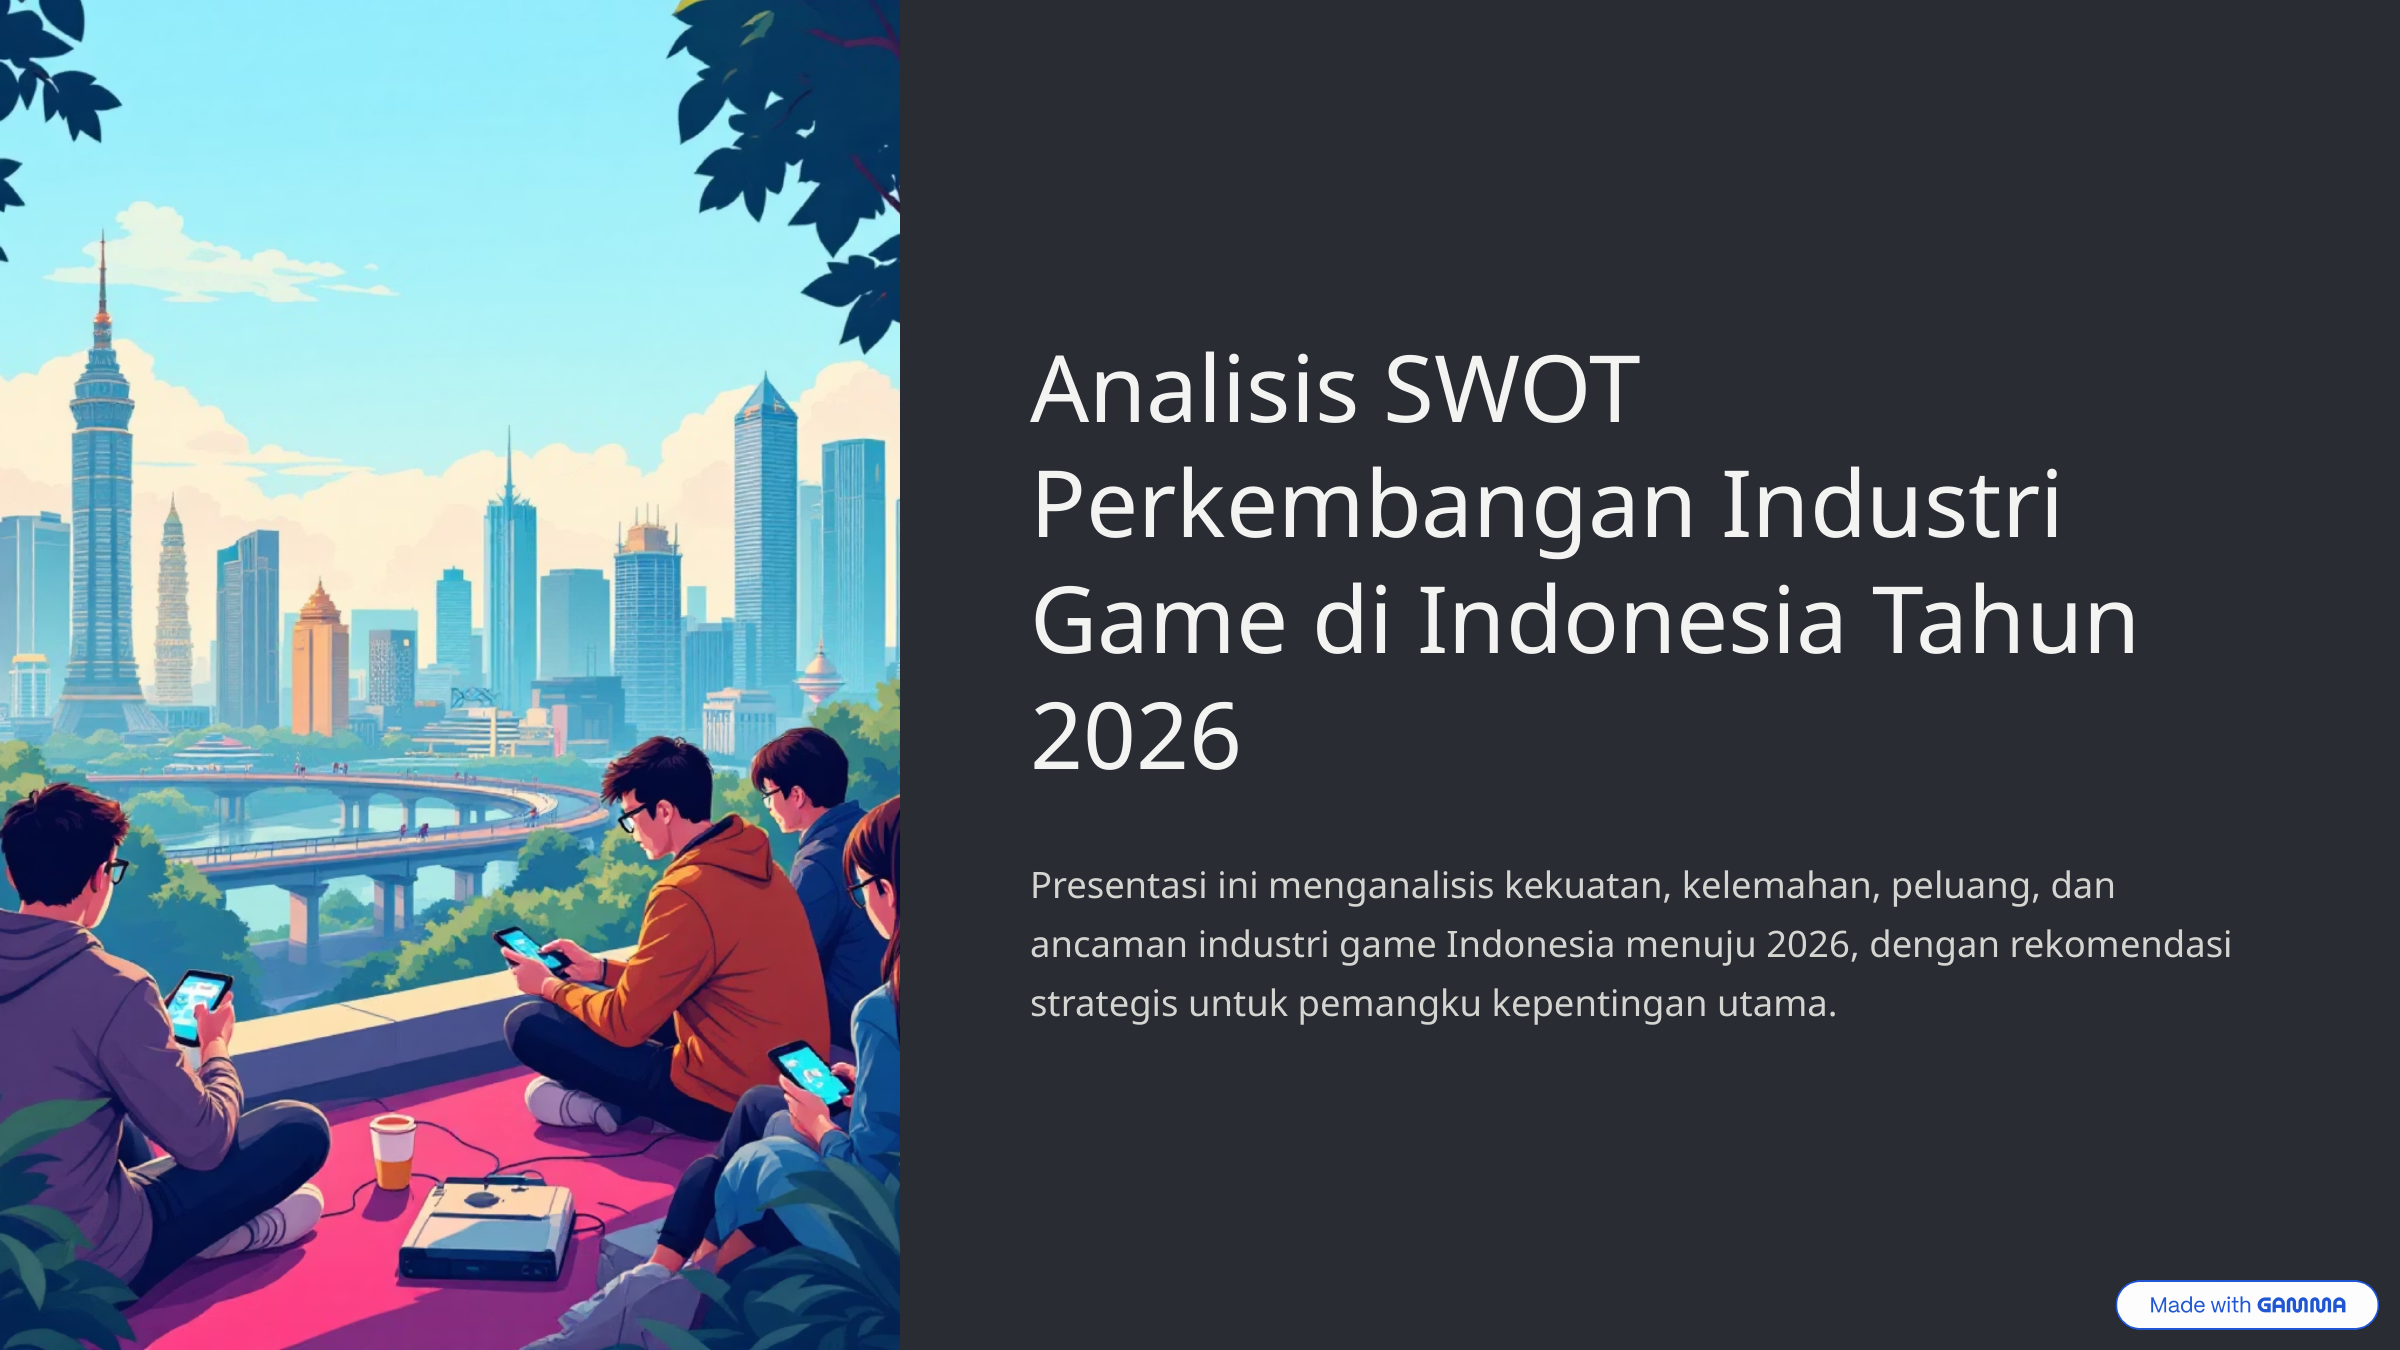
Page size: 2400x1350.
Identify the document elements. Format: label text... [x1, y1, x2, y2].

text_box Presentasi ini menganalisis kekuatan, kelemahan, peluang, dan ancaman industri game Indonesia menuju 2026, dengan rekomendasi strategis untuk pemangku kepentingan utama. [1030, 846, 2270, 1025]
text_box Analisis SWOT Perkembangan Industri Game di Indonesia Tahun 2026 [1030, 325, 2270, 791]
picture [2106, 1271, 2389, 1339]
picture [0, 0, 900, 1350]
